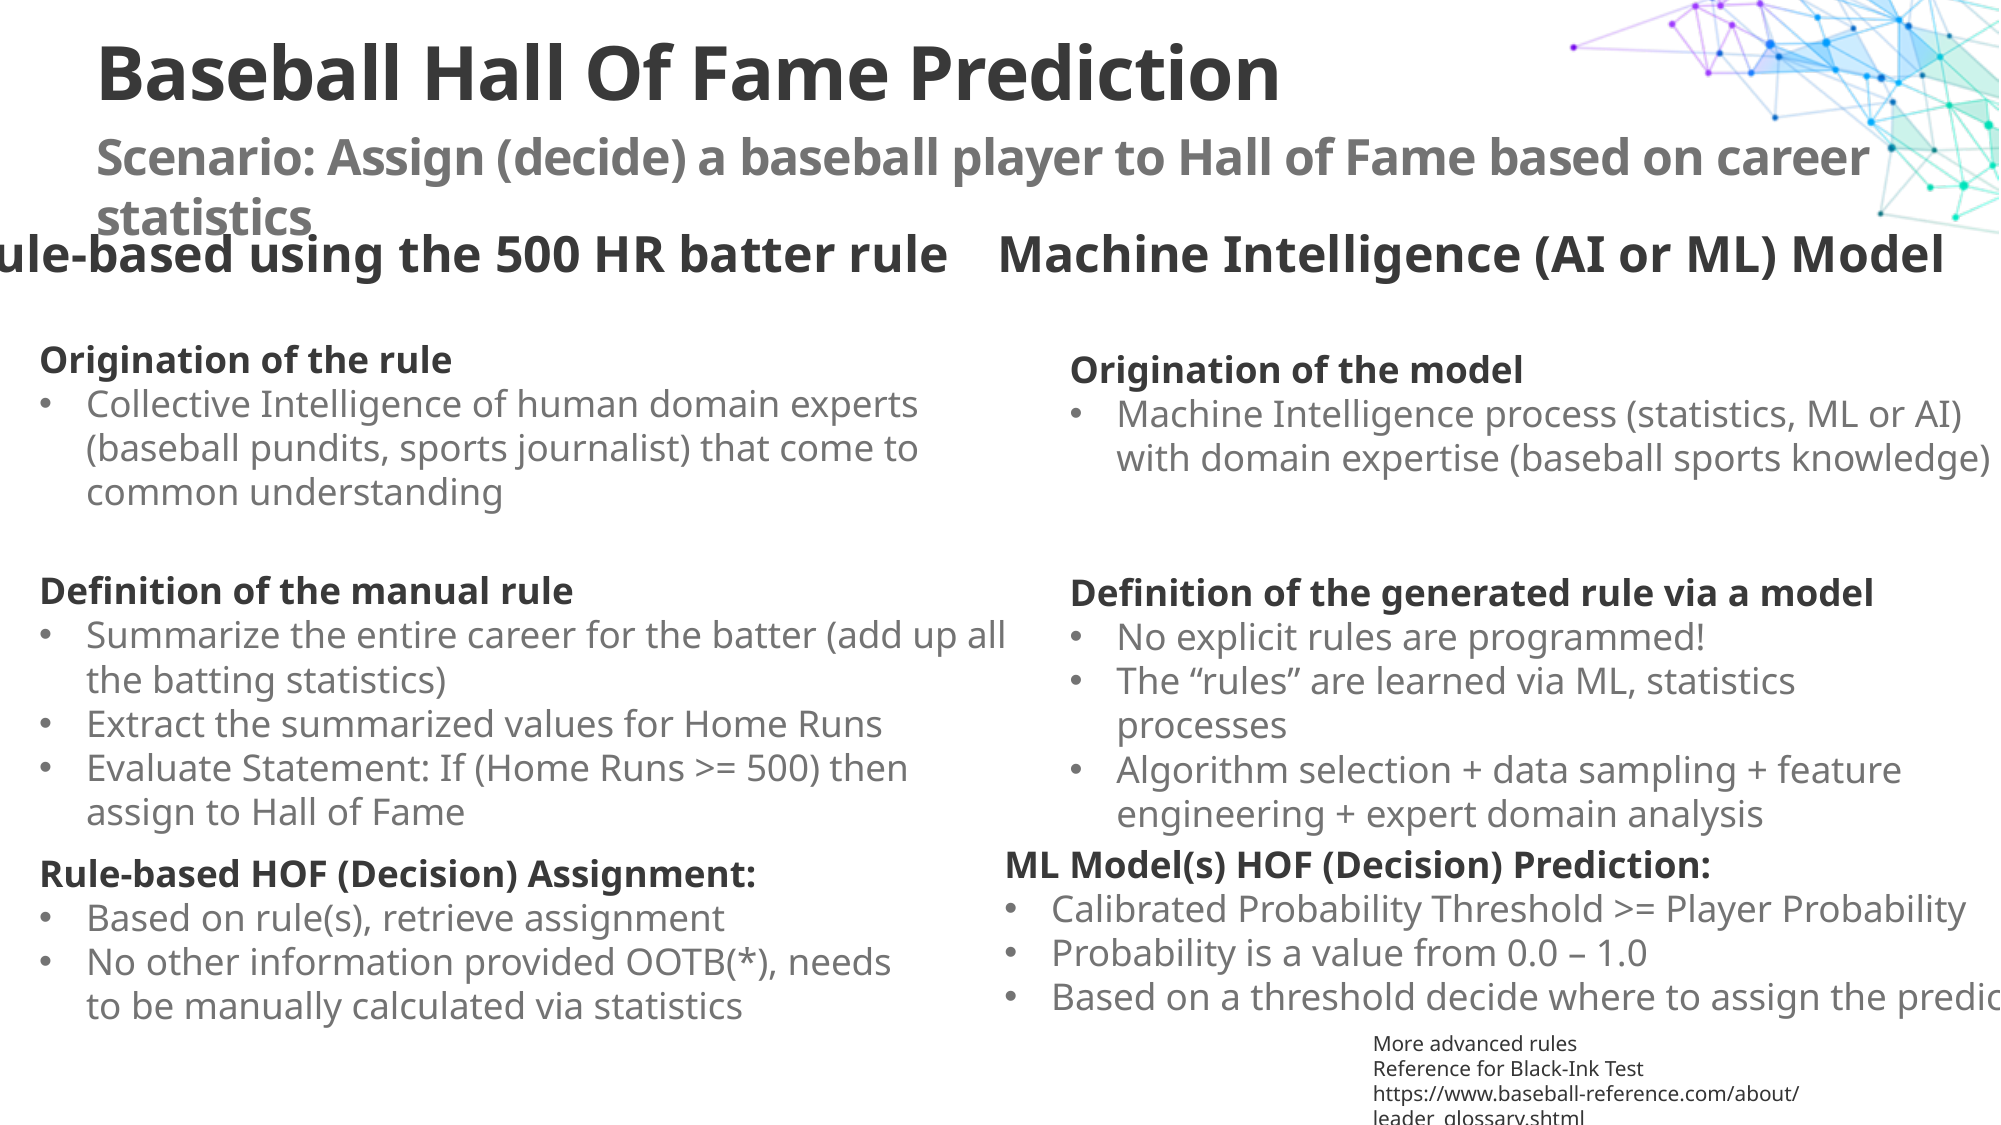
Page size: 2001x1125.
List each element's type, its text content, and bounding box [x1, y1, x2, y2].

text_box Baseball Hall Of Fame Prediction [95, 25, 1381, 116]
text_box Rule-based HOF (Decision) Assignment: Based on rule(s), retrieve assignment No other information provided OOTB(*), needs to be manually calculated via statistics [24, 843, 946, 1035]
text_box Origination of the rule Collective Intelligence of human domain experts (baseball pundits, sports journalist) that come to common understanding [24, 329, 1025, 521]
text_box More advanced rules Reference for Black-Ink Test https://www.baseball-reference.com/about/leader_glossary.shtml [1358, 1070, 1975, 1125]
picture [1381, 0, 1999, 394]
text_box ML Model(s) HOF (Decision) Prediction: Calibrated Probability Threshold >= Player Probability Probability is a value from 0.0 – 1.0 Based on a threshold decide where to assign the prediction [989, 834, 2000, 1070]
title Scenario: Assign (decide) a baseball player to Hall of Fame based on career statistics [96, 125, 1381, 187]
text_box Origination of the model Machine Intelligence process (statistics, ML or AI) with domain expertise (baseball sports knowledge) [1054, 339, 2000, 487]
text_box Definition of the generated rule via a model No explicit rules are programmed! The “rules” are learned via ML, statistics processes Algorithm selection + data sampling + feature engineering + expert domain analysis [1054, 562, 1975, 834]
text_box Definition of the manual rule Summarize the entire career for the batter (add up all the batting statistics) Extract the summarized values for Home Runs Evaluate Statement: If (Home Runs >= 500) then assign to Hall of Fame [24, 560, 1025, 841]
text_box Rule-based using the 500 HR batter rule [0, 215, 965, 291]
text_box Machine Intelligence (AI or ML) Model [982, 215, 1381, 291]
